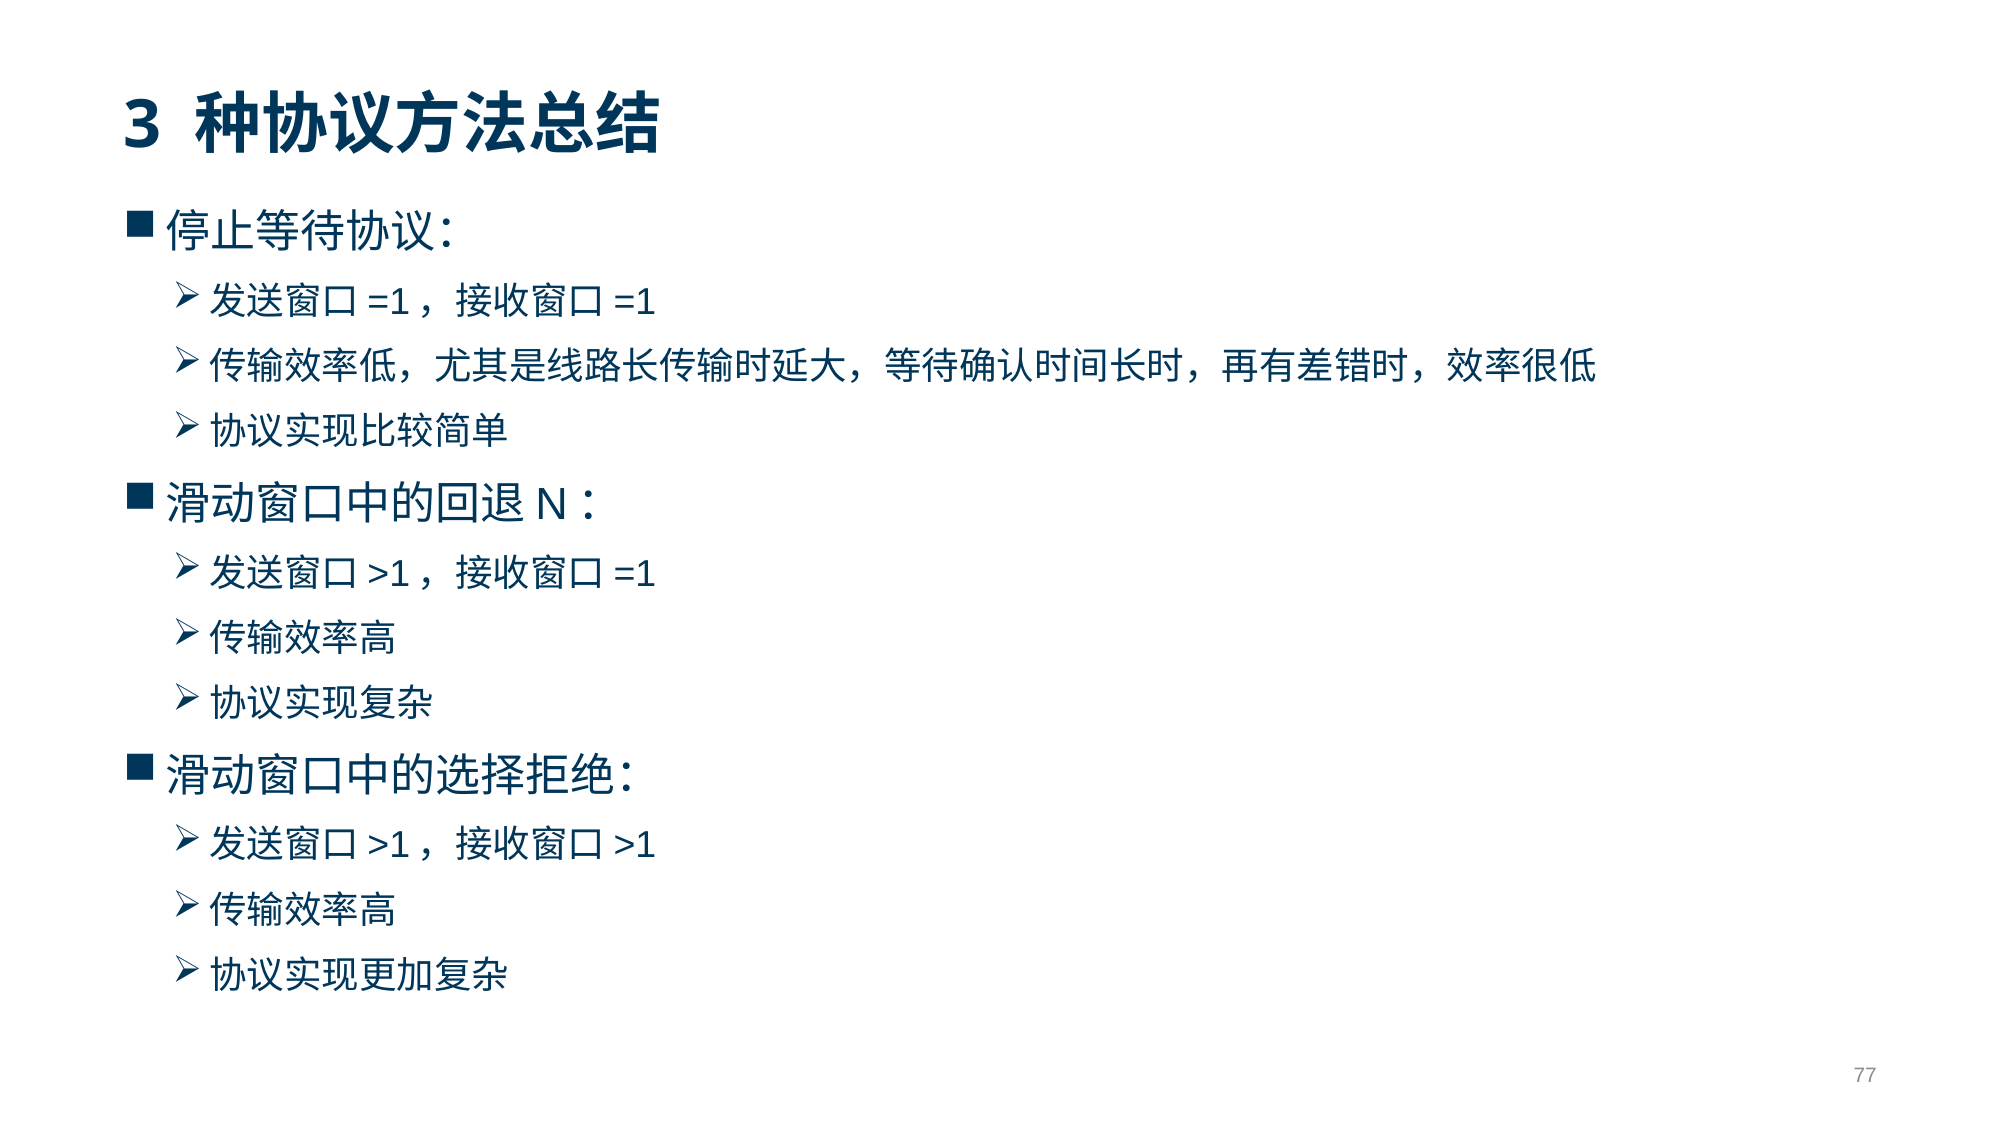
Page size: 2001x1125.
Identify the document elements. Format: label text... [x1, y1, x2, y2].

list 停止等待协议： 发送窗口=1，接收窗口=1 传输效率低，尤其是线路长传输时延大，等待确认时间长时，再有差错时，效率很低 协议实现比较简单 滑动窗口中的回退N： 发送窗口>1，接收窗口=1 传输效率高 协议实现复杂 滑动窗口中的选择拒绝： 发送窗口>1，接收窗口>1 传输效率高 协议实现更加复杂 [108, 184, 1890, 1007]
slide_number 77 [1759, 1051, 1892, 1097]
title 3 种协议方法总结 [108, 21, 1890, 169]
